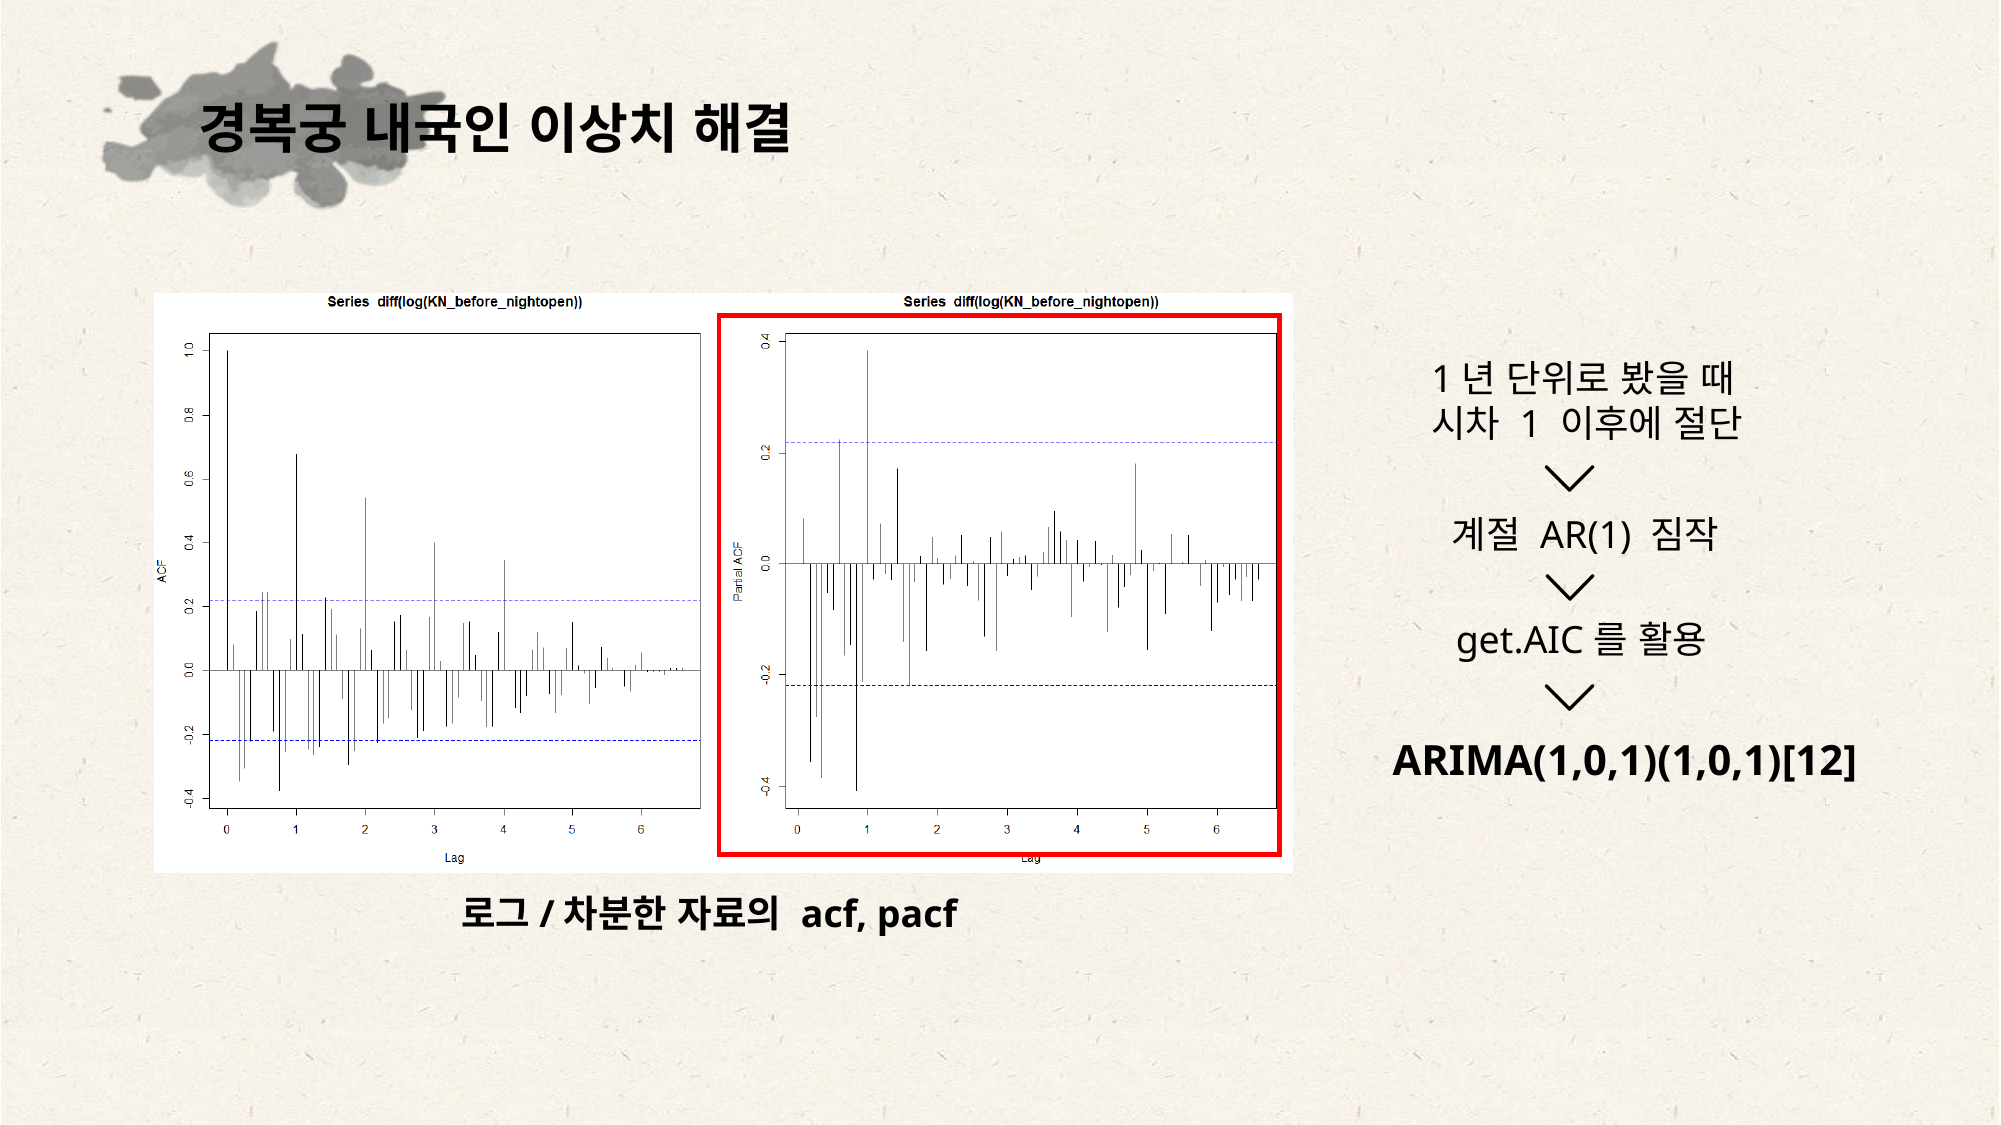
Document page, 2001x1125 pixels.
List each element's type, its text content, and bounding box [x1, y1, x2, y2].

text_box 경복궁 내국인 이상치 해결 [183, 86, 923, 167]
text_box 1년 단위로 봤을 때 시차 1 이후에 절단 [1416, 347, 1805, 452]
text_box ARIMA(1,0,1)(1,0,1)[12] [1377, 726, 1898, 792]
picture [0, 0, 2001, 1125]
text_box [65, 21, 516, 215]
text_box 계절 AR(1) 짐작 [1436, 503, 1825, 563]
text_box 로그/차분한 자료의 acf, pacf [154, 882, 1293, 943]
text_box get.AIC를 활용 [1441, 608, 1830, 669]
